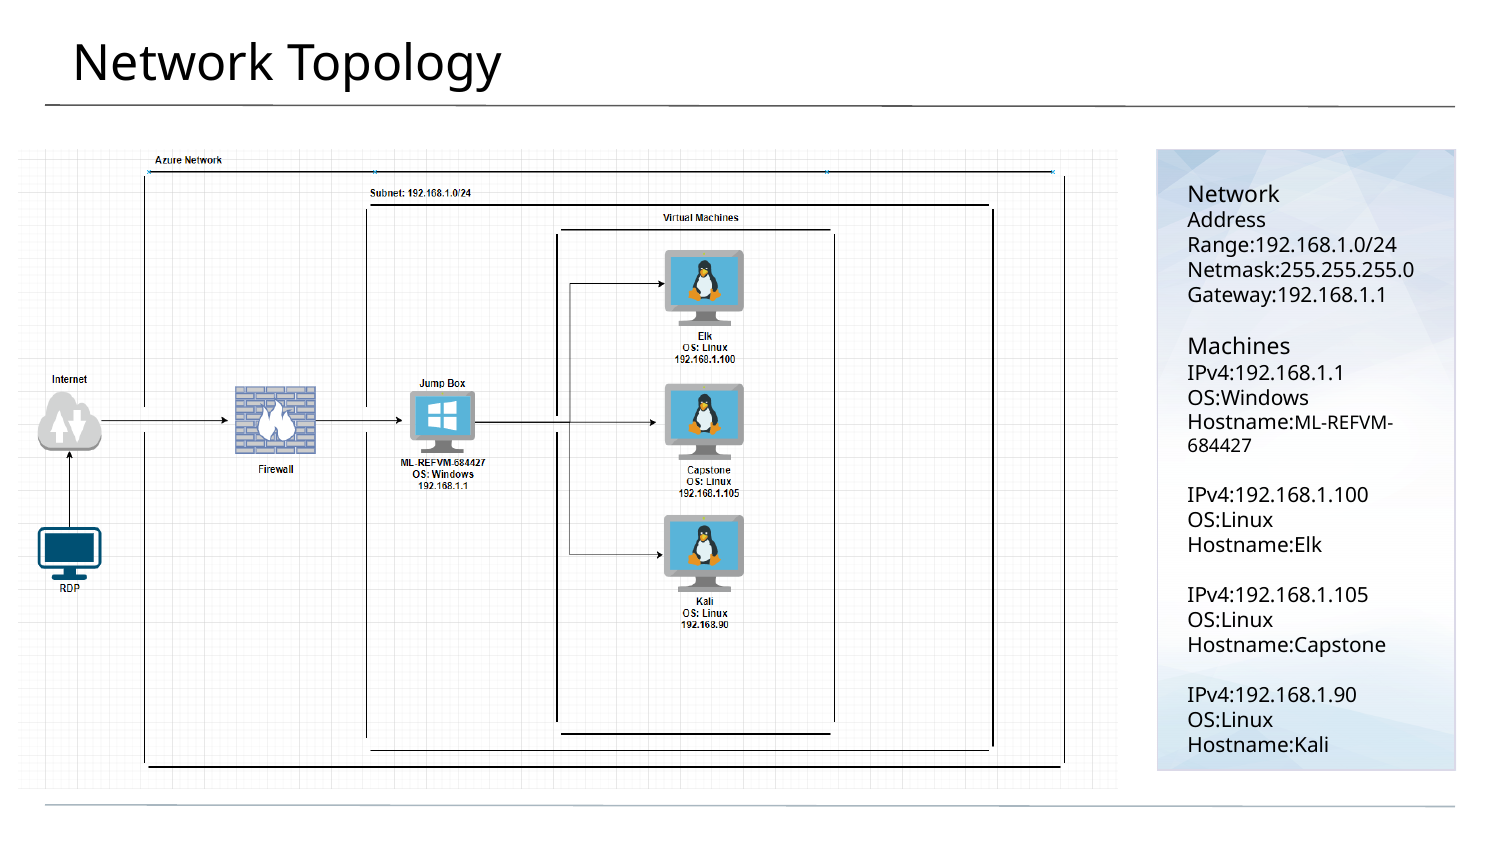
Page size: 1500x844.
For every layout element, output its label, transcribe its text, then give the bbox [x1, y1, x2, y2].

picture [18, 149, 1119, 789]
title Network Topology [0, 0, 1097, 88]
subtitle Network Address Range:192.168.1.0/24 Netmask:255.255.255.0 Gateway:192.168.1.1 Machines IPv4:192.168.1.1 OS:Windows Hostname:ML-REFVM-684427 IPv4:192.168.1.100 OS:Linux Hostname:Elk IPv4:192.168.1.105 OS:Linux Hostname:Capstone IPv4:192.168.1.90 OS:Linux Hostname:Kali [1157, 149, 1456, 771]
